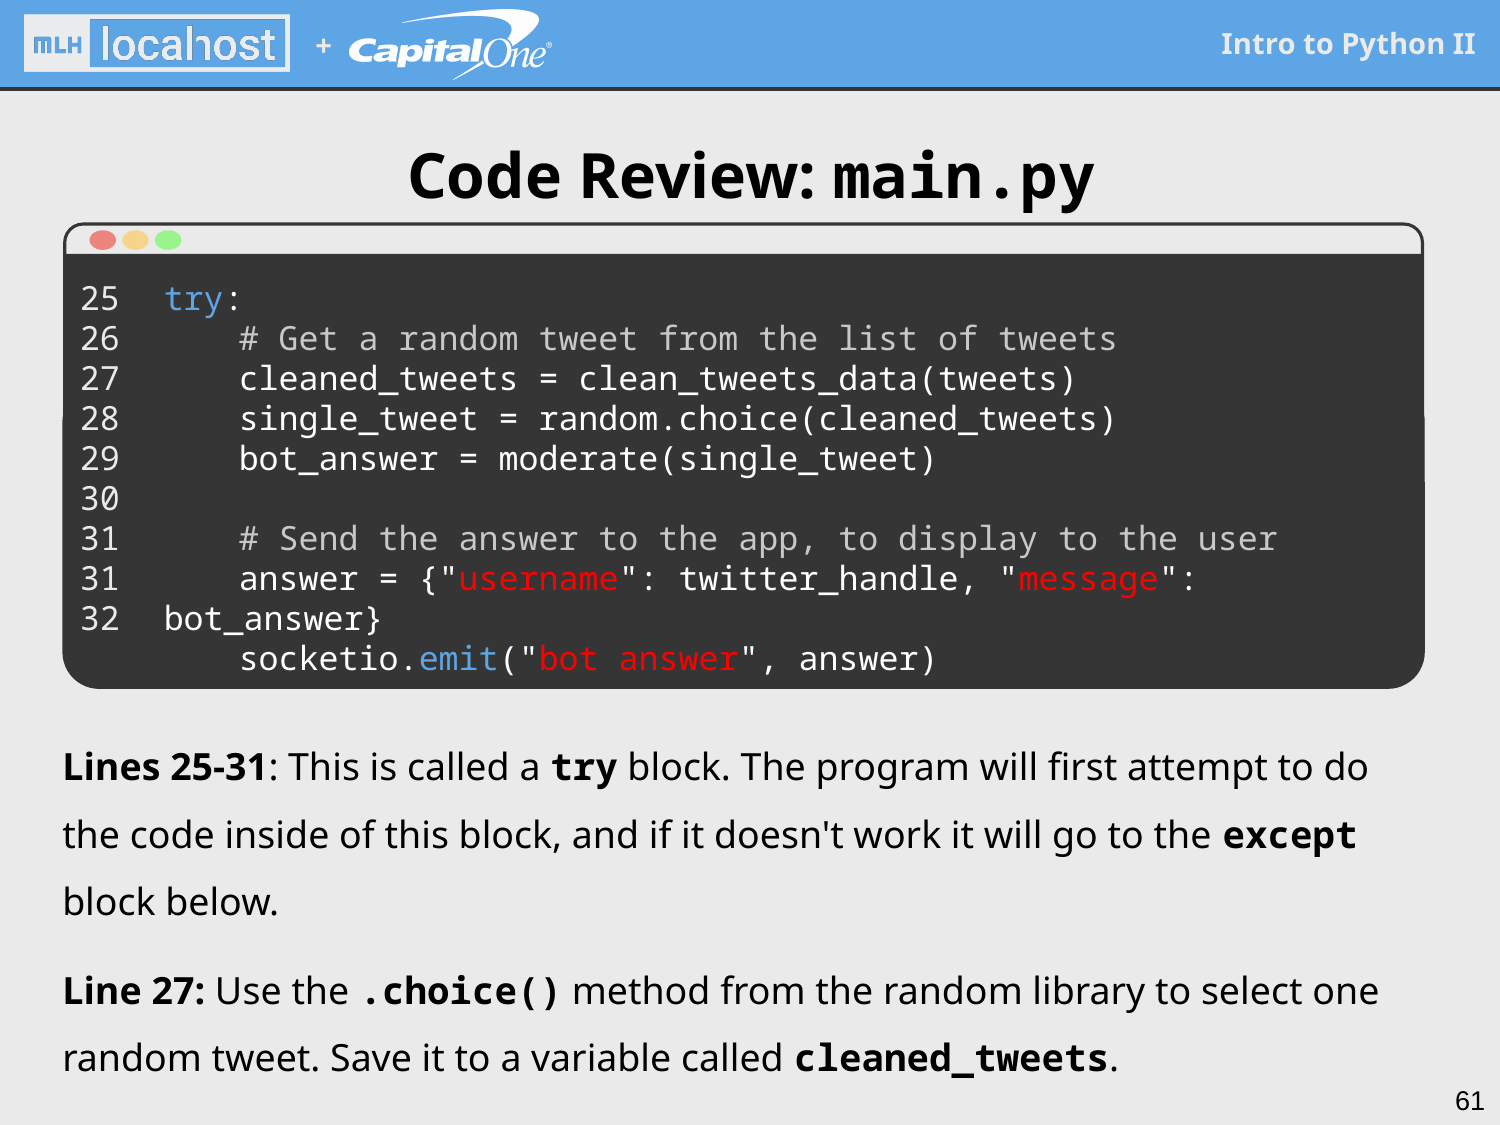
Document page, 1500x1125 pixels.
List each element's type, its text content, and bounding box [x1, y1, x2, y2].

text_box Code Review: main.py [36, 106, 1484, 242]
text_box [64, 223, 1436, 687]
picture [349, 9, 552, 80]
picture [24, 14, 290, 72]
text_box Lines 25-31: This is called a try block. The program will first attempt to do the code inside of this block, and if it doesn't work it will go to the except block below. Line 27: Use the .choice() method from the random library to select one random tweet. Save it to a variable called cleaned_tweets. [47, 686, 1453, 1114]
